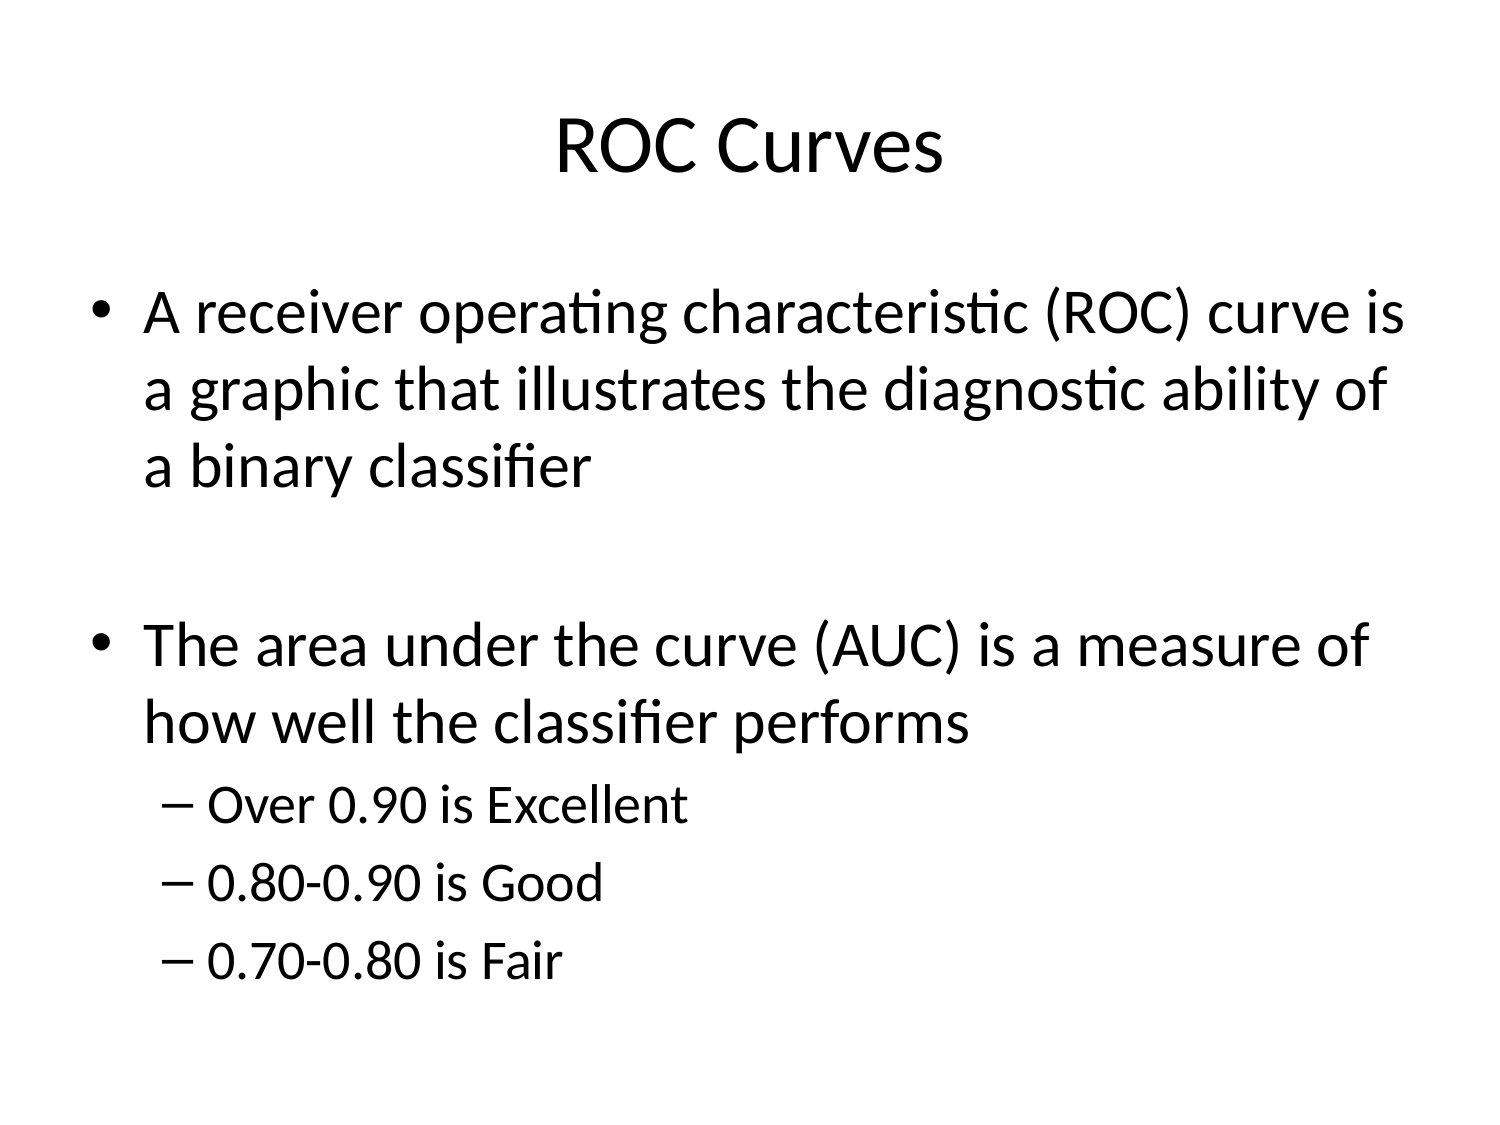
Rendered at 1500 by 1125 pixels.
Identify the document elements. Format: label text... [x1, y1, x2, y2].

list A receiver operating characteristic (ROC) curve is a graphic that illustrates the diagnostic ability of a binary classifier The area under the curve (AUC) is a measure of how well the classifier performs Over 0.90 is Excellent 0.80-0.90 is Good 0.70-0.80 is Fair [75, 262, 1425, 1005]
title ROC Curves [75, 45, 1425, 233]
